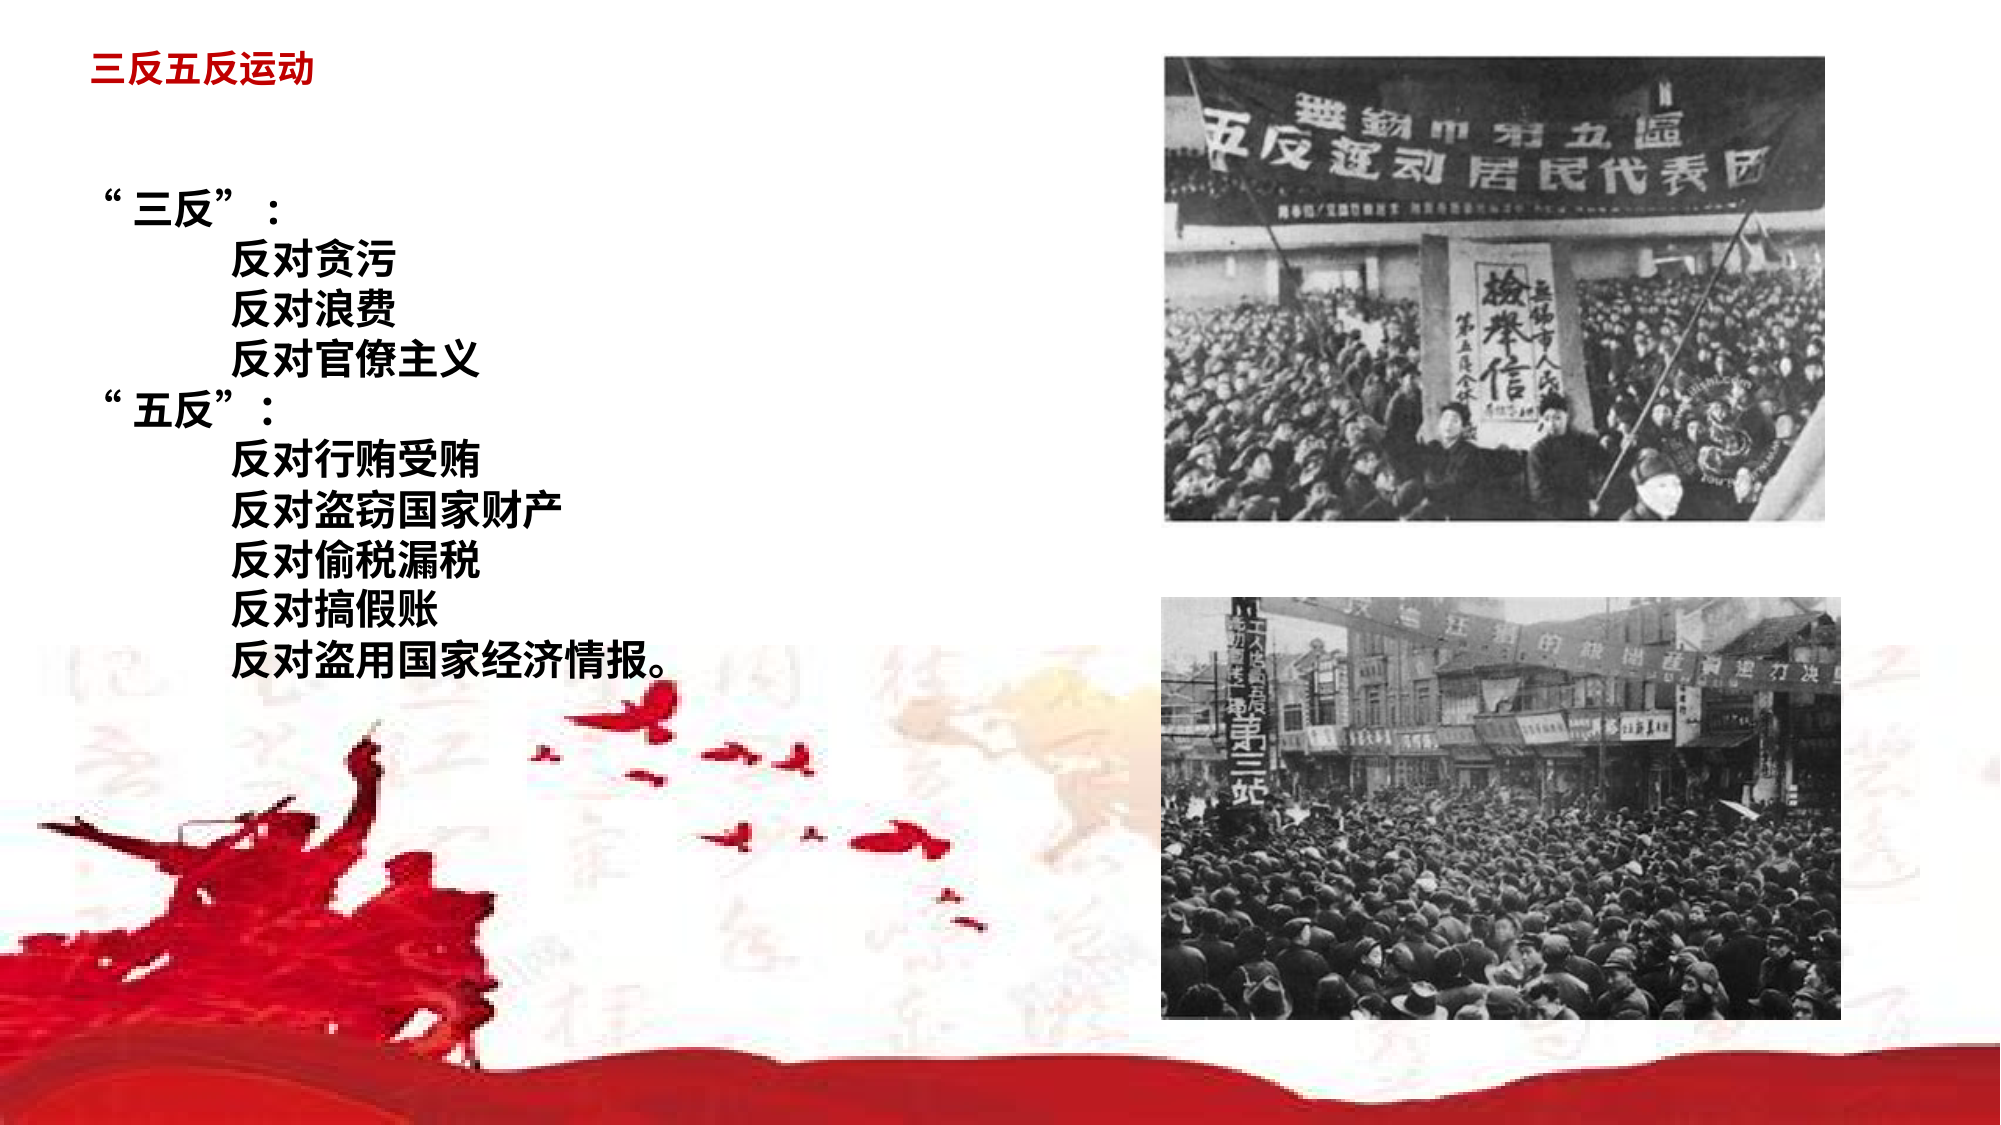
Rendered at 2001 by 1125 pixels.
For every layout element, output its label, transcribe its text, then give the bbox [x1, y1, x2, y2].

text_box “三反”: 反对贪污 反对浪费 反对官僚主义 “五反”： 反对行贿受贿 反对盗窃国家财产 反对偷税漏税 反对搞假账 反对盗用国家经济情报。 [65, 175, 1066, 645]
picture [0, 597, 2000, 1125]
text_box 三反五反运动 [75, 37, 391, 98]
picture [1161, 53, 1825, 528]
